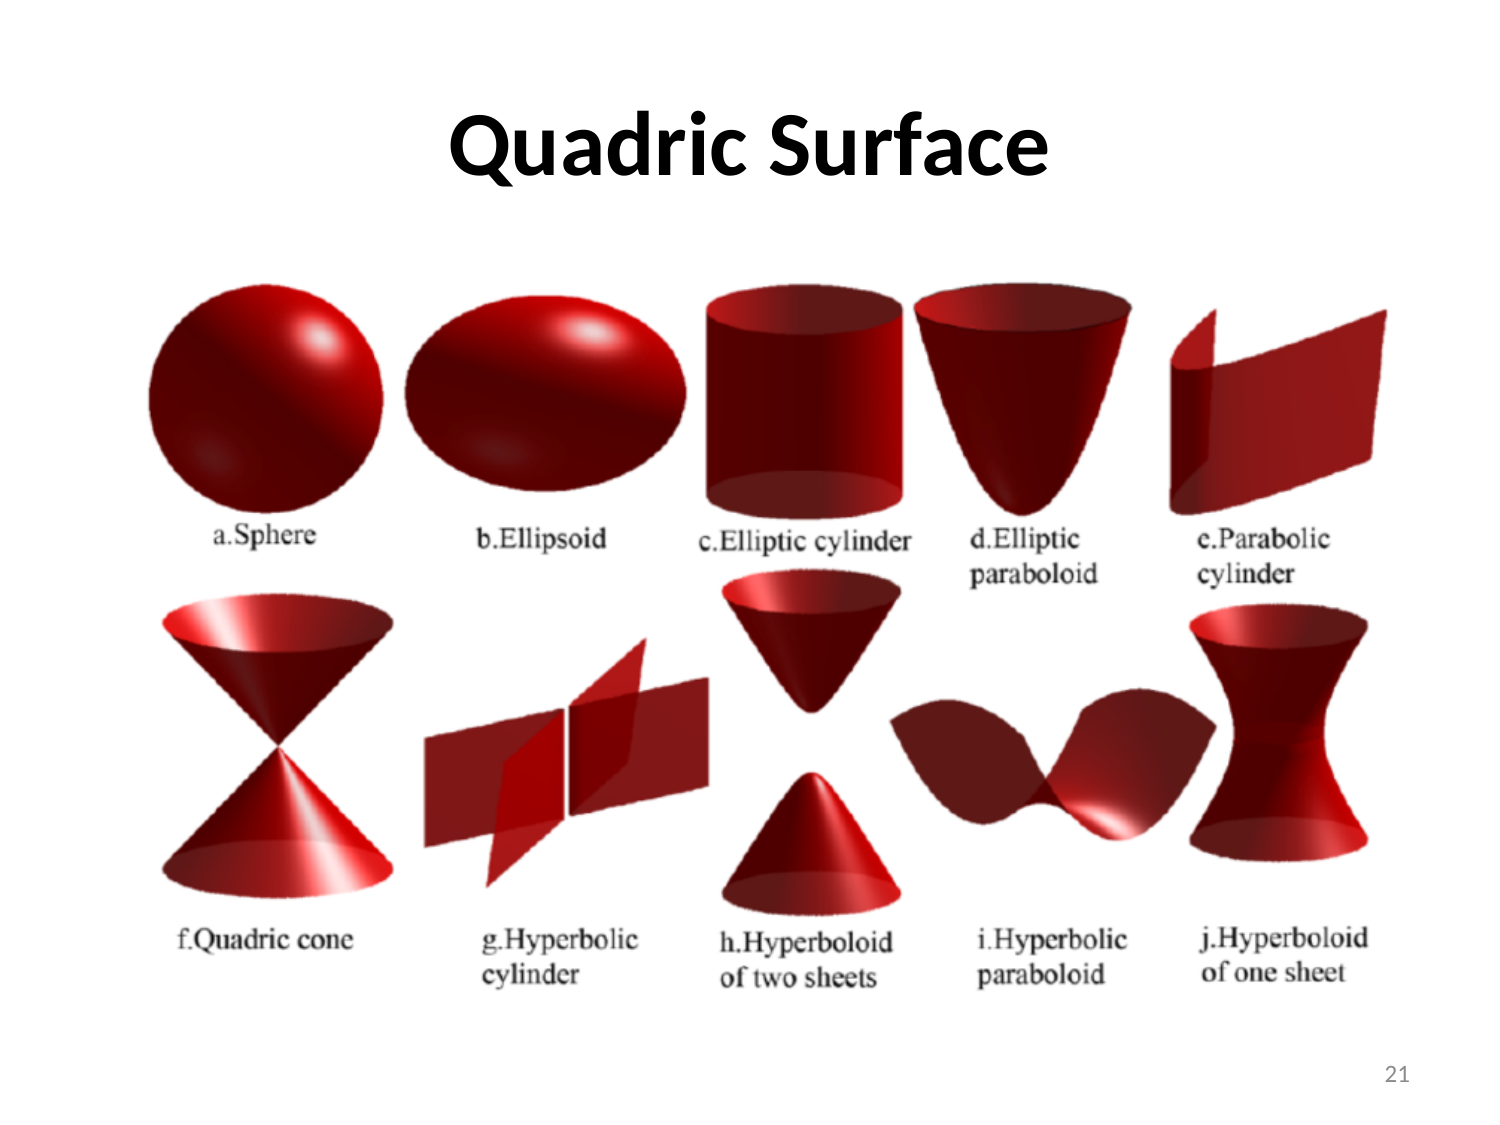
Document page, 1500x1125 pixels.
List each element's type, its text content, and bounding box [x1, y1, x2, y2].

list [133, 262, 1401, 1006]
title Quadric Surface [75, 45, 1425, 233]
slide_number 21 [1074, 1042, 1425, 1103]
